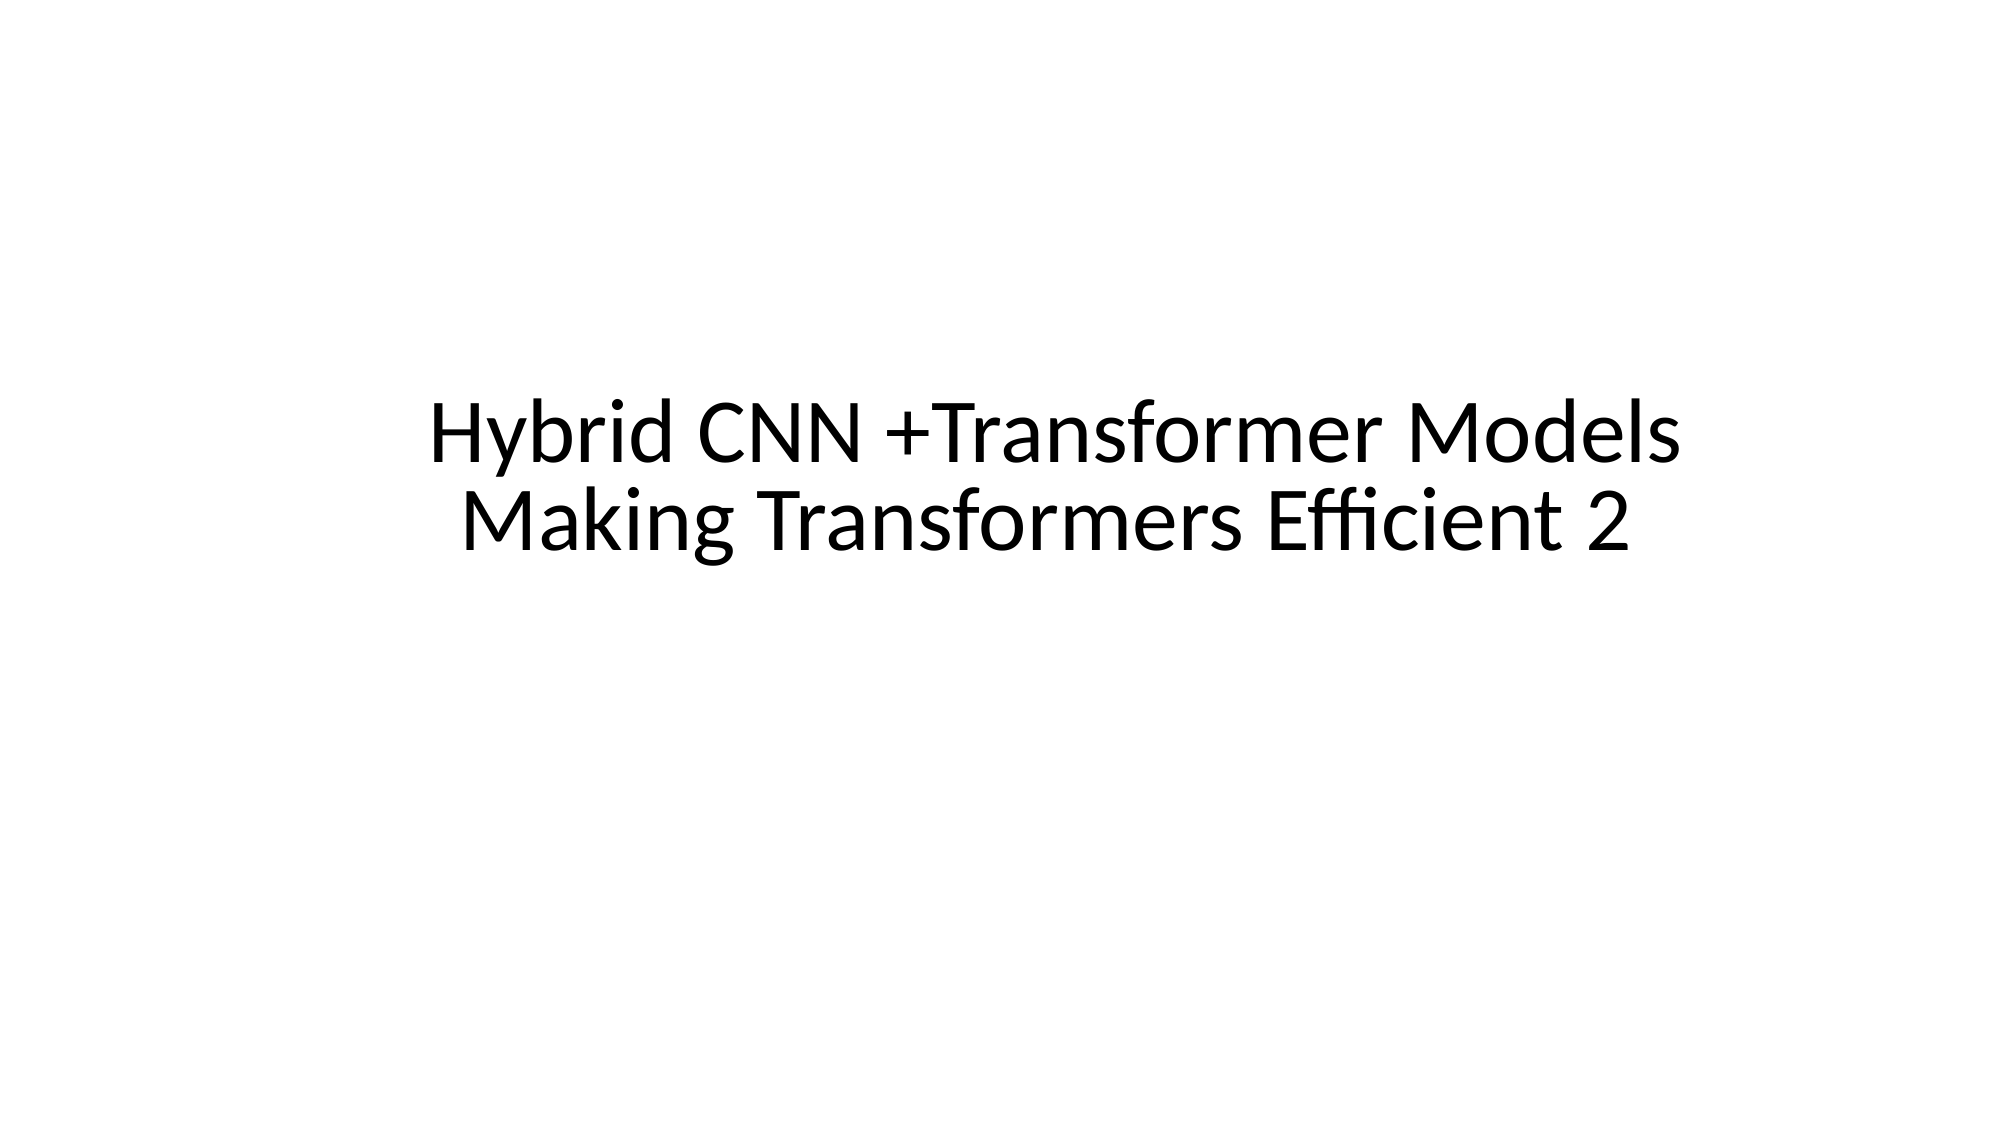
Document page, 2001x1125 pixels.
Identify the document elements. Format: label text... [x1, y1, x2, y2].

title Hybrid CNN +Transformer Models Making Transformers Efficient 2 [249, 341, 1864, 576]
